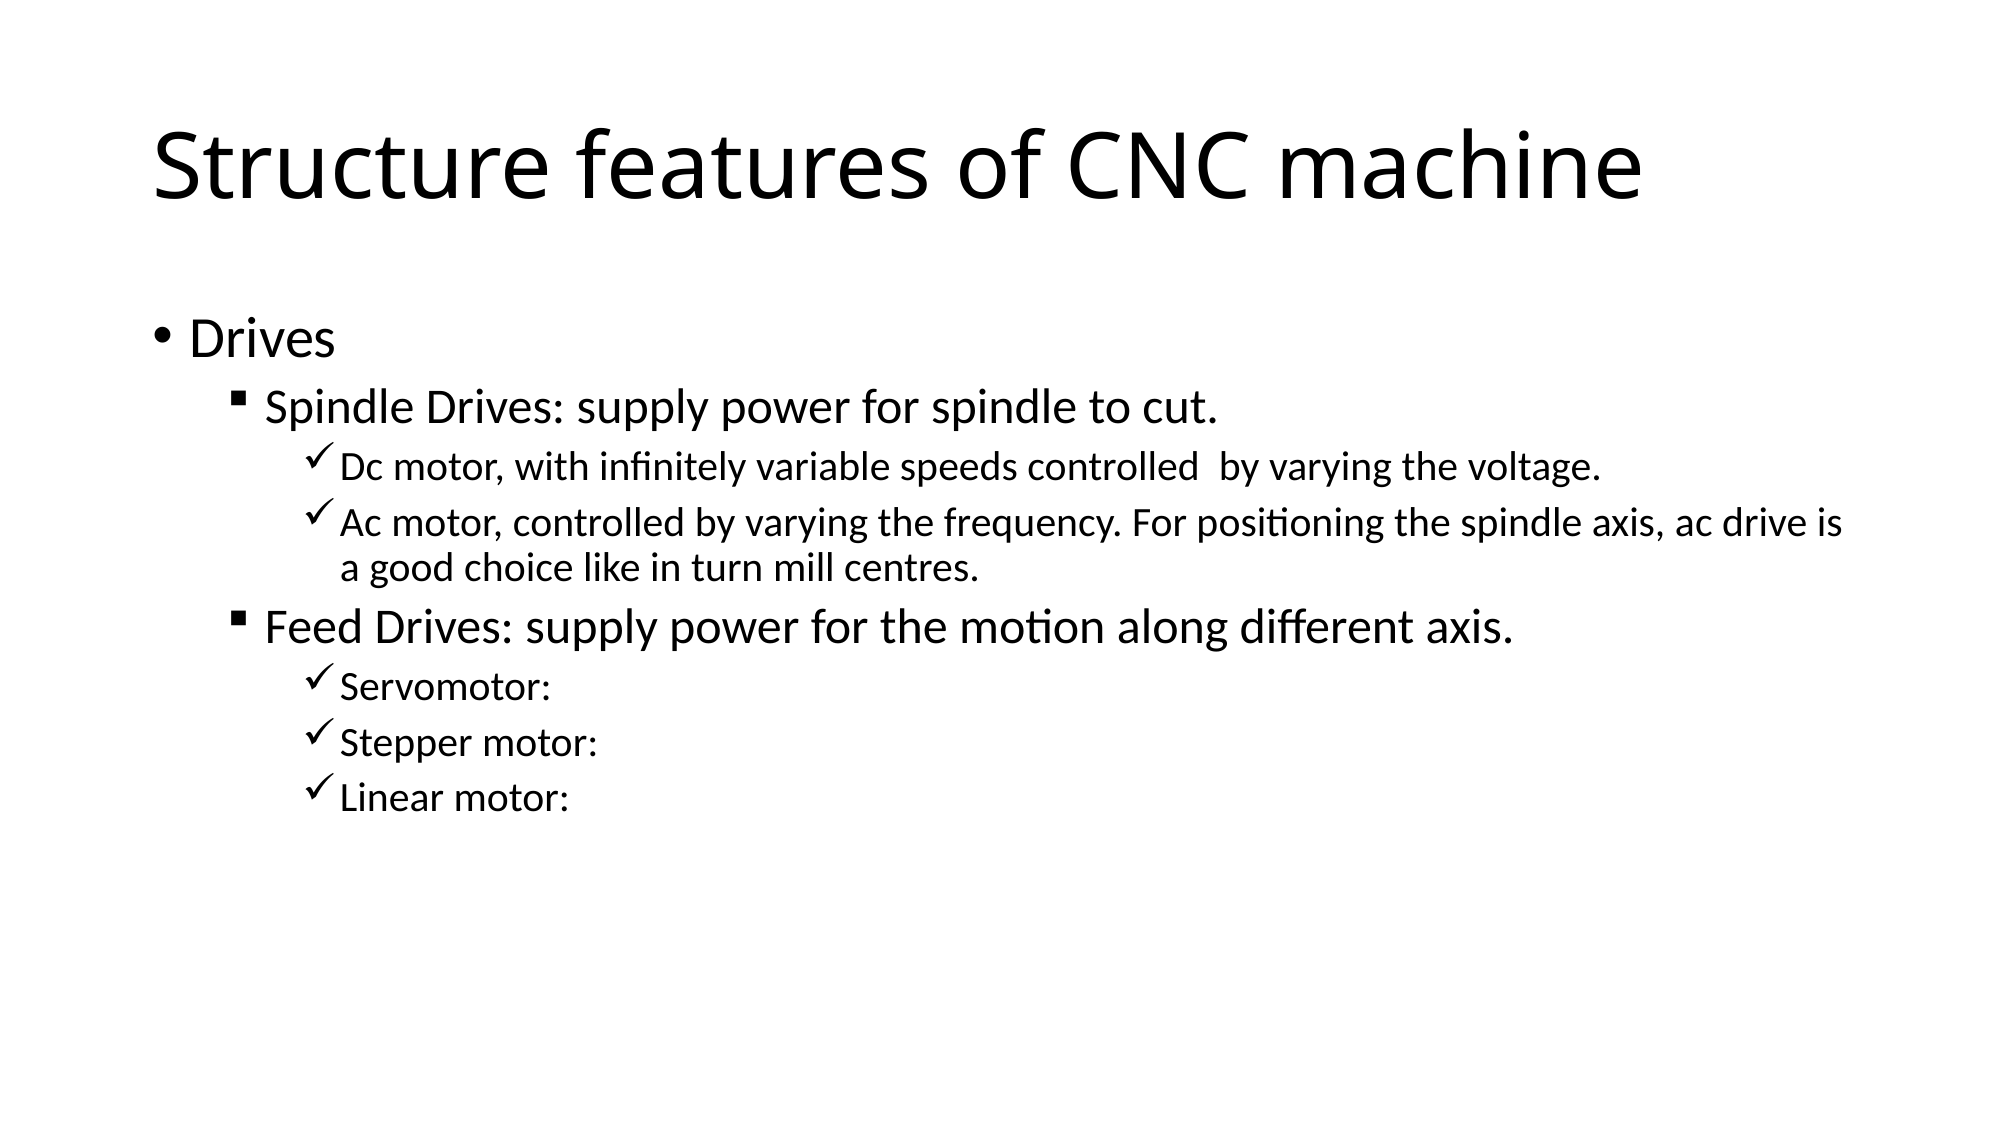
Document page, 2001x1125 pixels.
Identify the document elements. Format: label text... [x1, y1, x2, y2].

list Drives Spindle Drives: supply power for spindle to cut. Dc motor, with infinitely variable speeds controlled by varying the voltage. Ac motor, controlled by varying the frequency. For positioning the spindle axis, ac drive is a good choice like in turn mill centres. Feed Drives: supply power for the motion along different axis. Servomotor: Stepper motor: Linear motor: [137, 299, 1863, 1014]
title Structure features of CNC machine [137, 59, 1863, 278]
